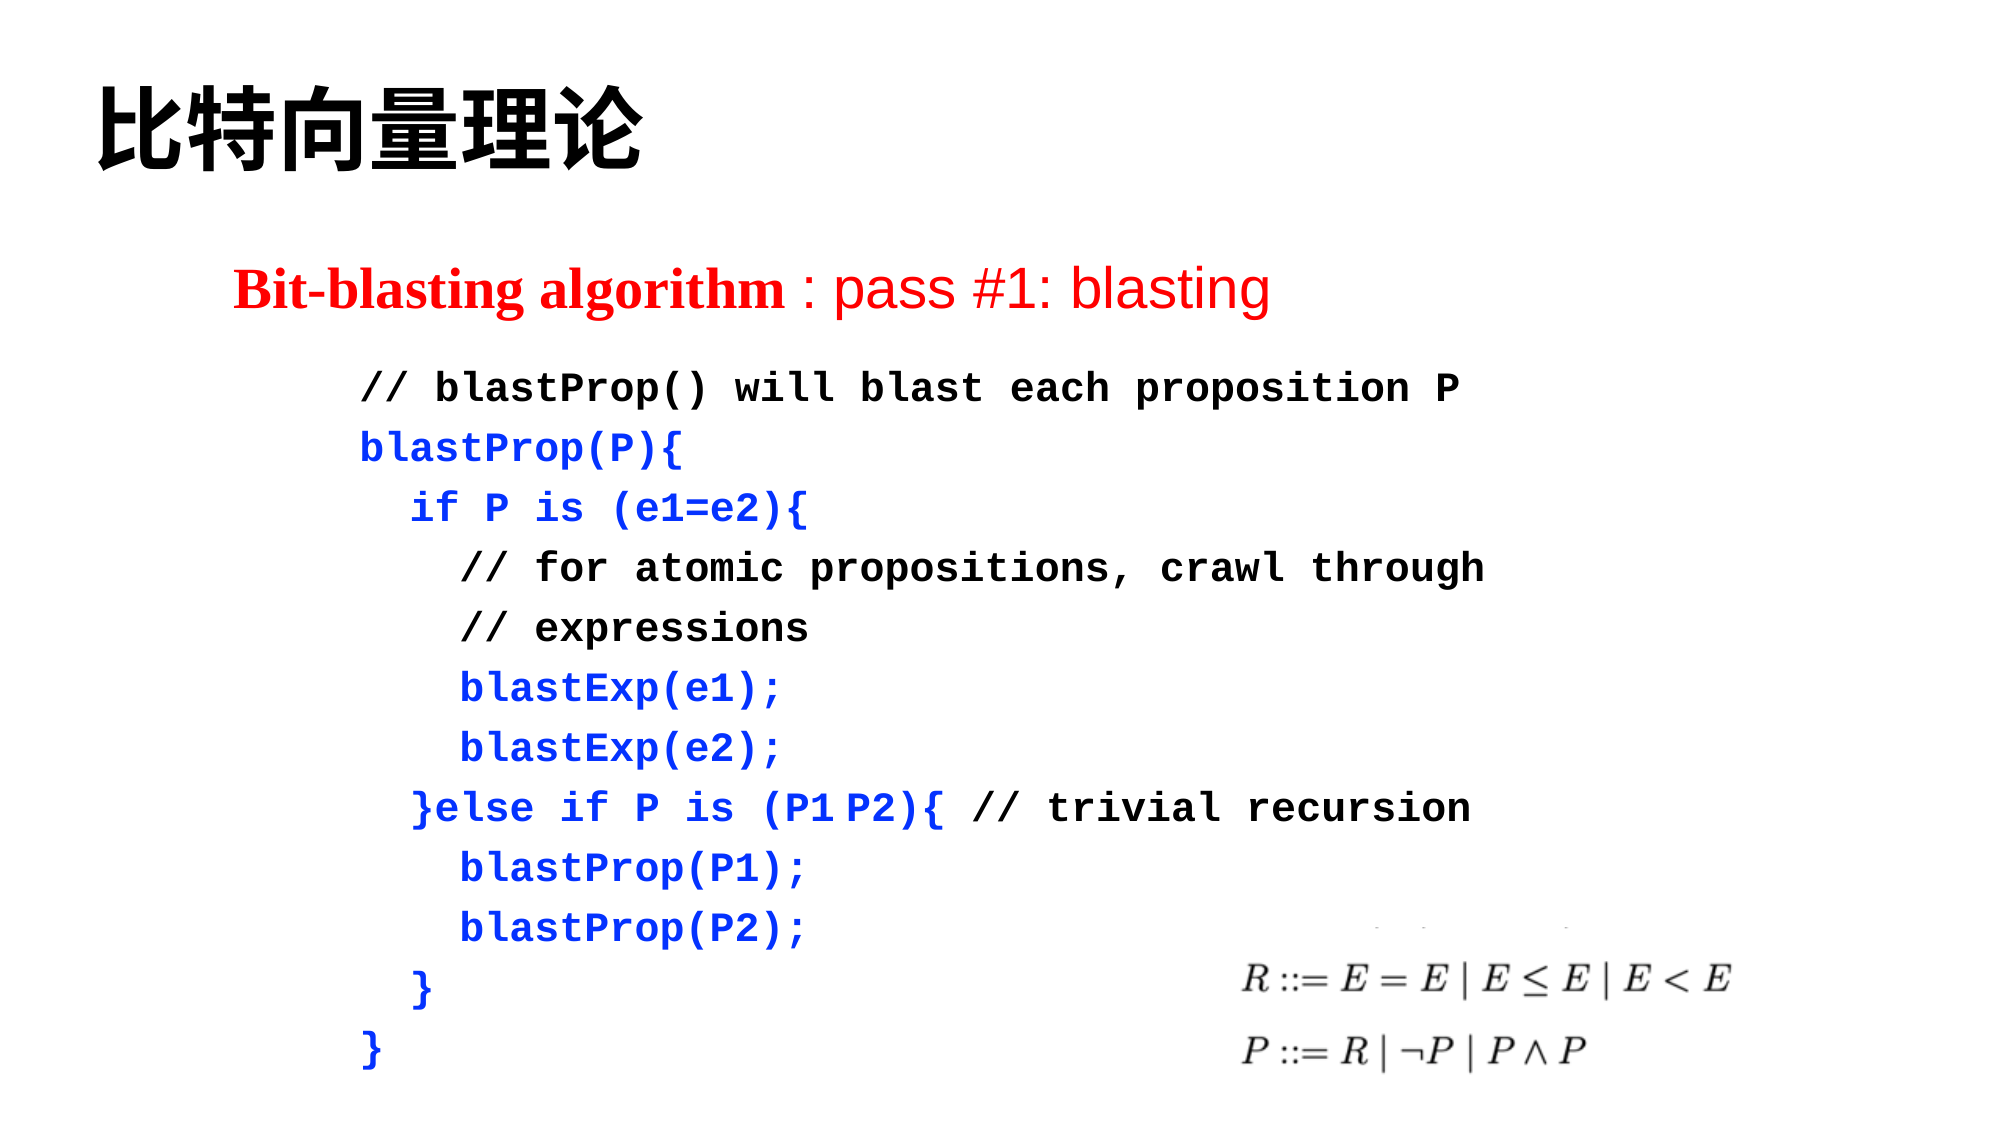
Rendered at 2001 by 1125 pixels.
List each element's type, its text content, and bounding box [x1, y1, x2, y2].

text_box Bit-blasting algorithm : pass #1: blasting [218, 242, 1616, 328]
picture [1205, 927, 1761, 1092]
title 比特向量理论 [78, 25, 1804, 243]
